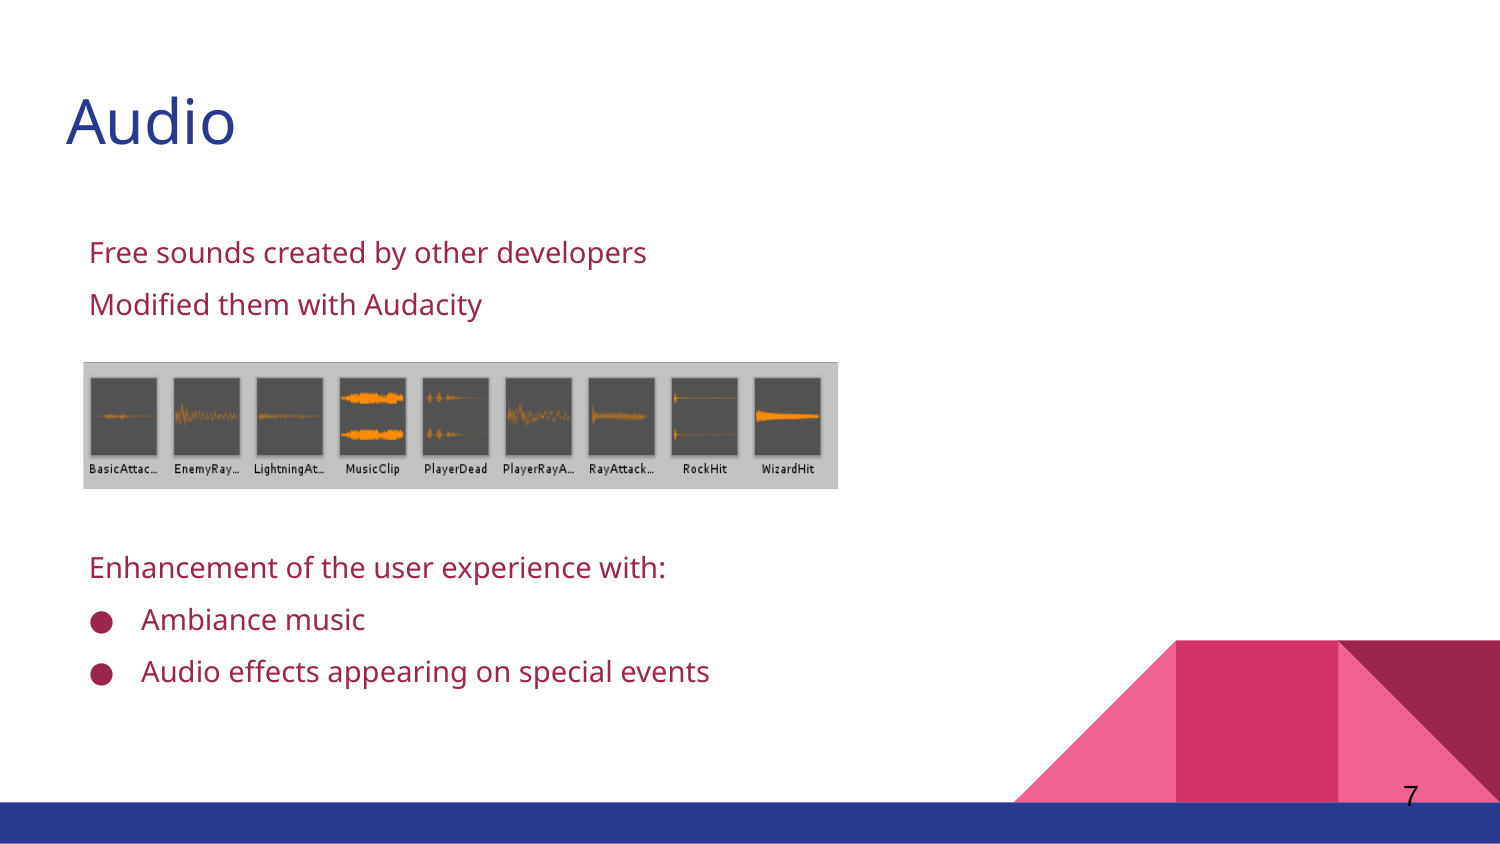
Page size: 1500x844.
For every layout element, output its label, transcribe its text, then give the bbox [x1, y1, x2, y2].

picture [83, 362, 839, 489]
slide_number 7 [1387, 762, 1478, 828]
list Free sounds created by other developers Modified them with Audacity Enhancement of the user experience with: Ambiance music Audio effects appearing on special events [51, 201, 1475, 784]
title Audio [51, 67, 1449, 167]
